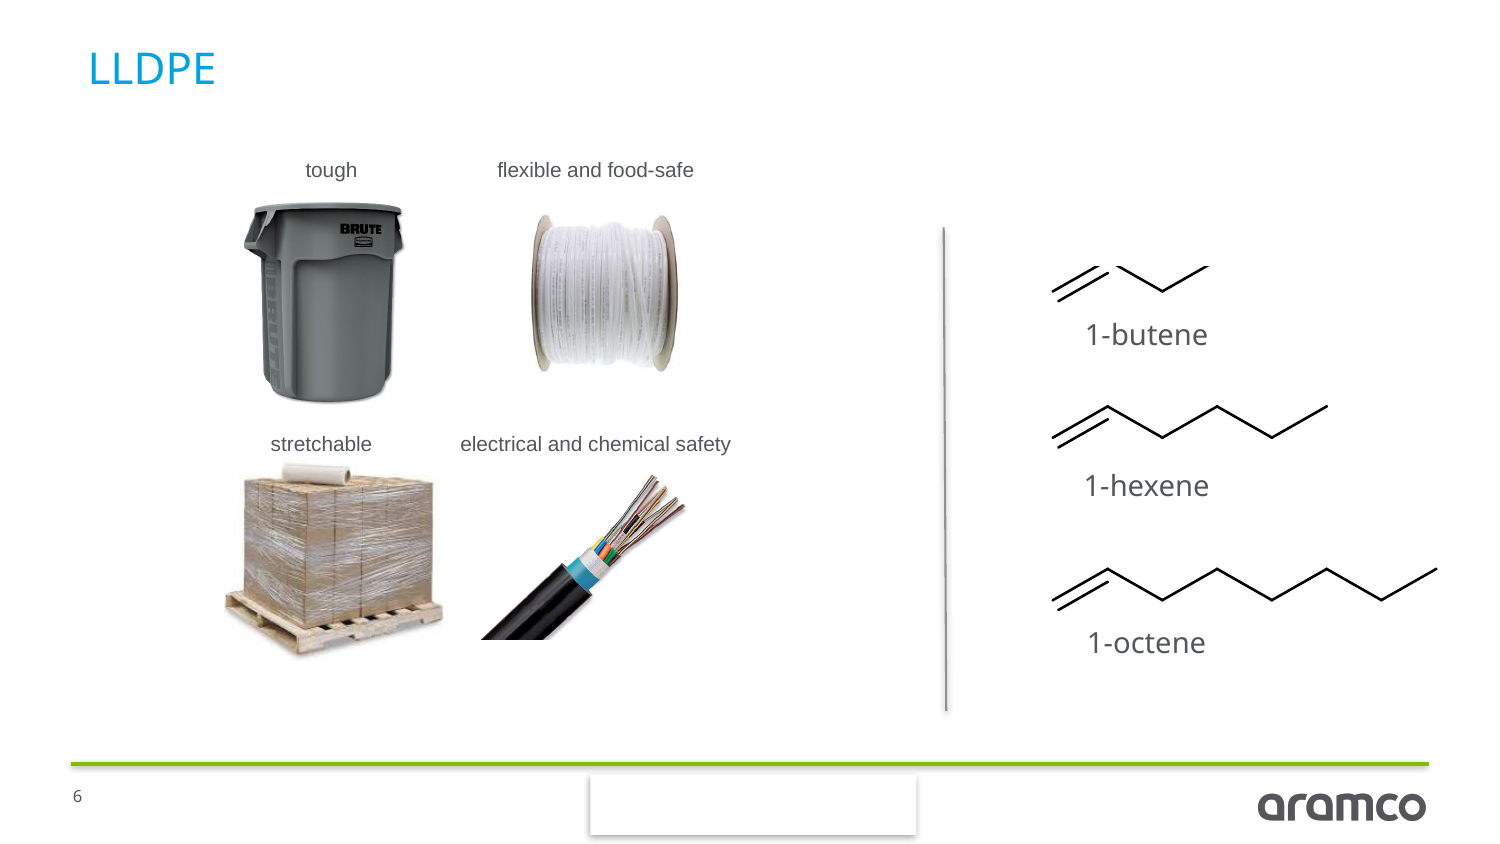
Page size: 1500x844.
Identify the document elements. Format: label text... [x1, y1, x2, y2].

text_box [1044, 266, 1448, 642]
text_box LLDPE [72, 33, 1429, 136]
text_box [943, 227, 947, 712]
picture [1258, 774, 1433, 822]
text_box [590, 774, 917, 836]
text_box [213, 148, 748, 662]
text_box 1-octene [1007, 617, 1287, 668]
